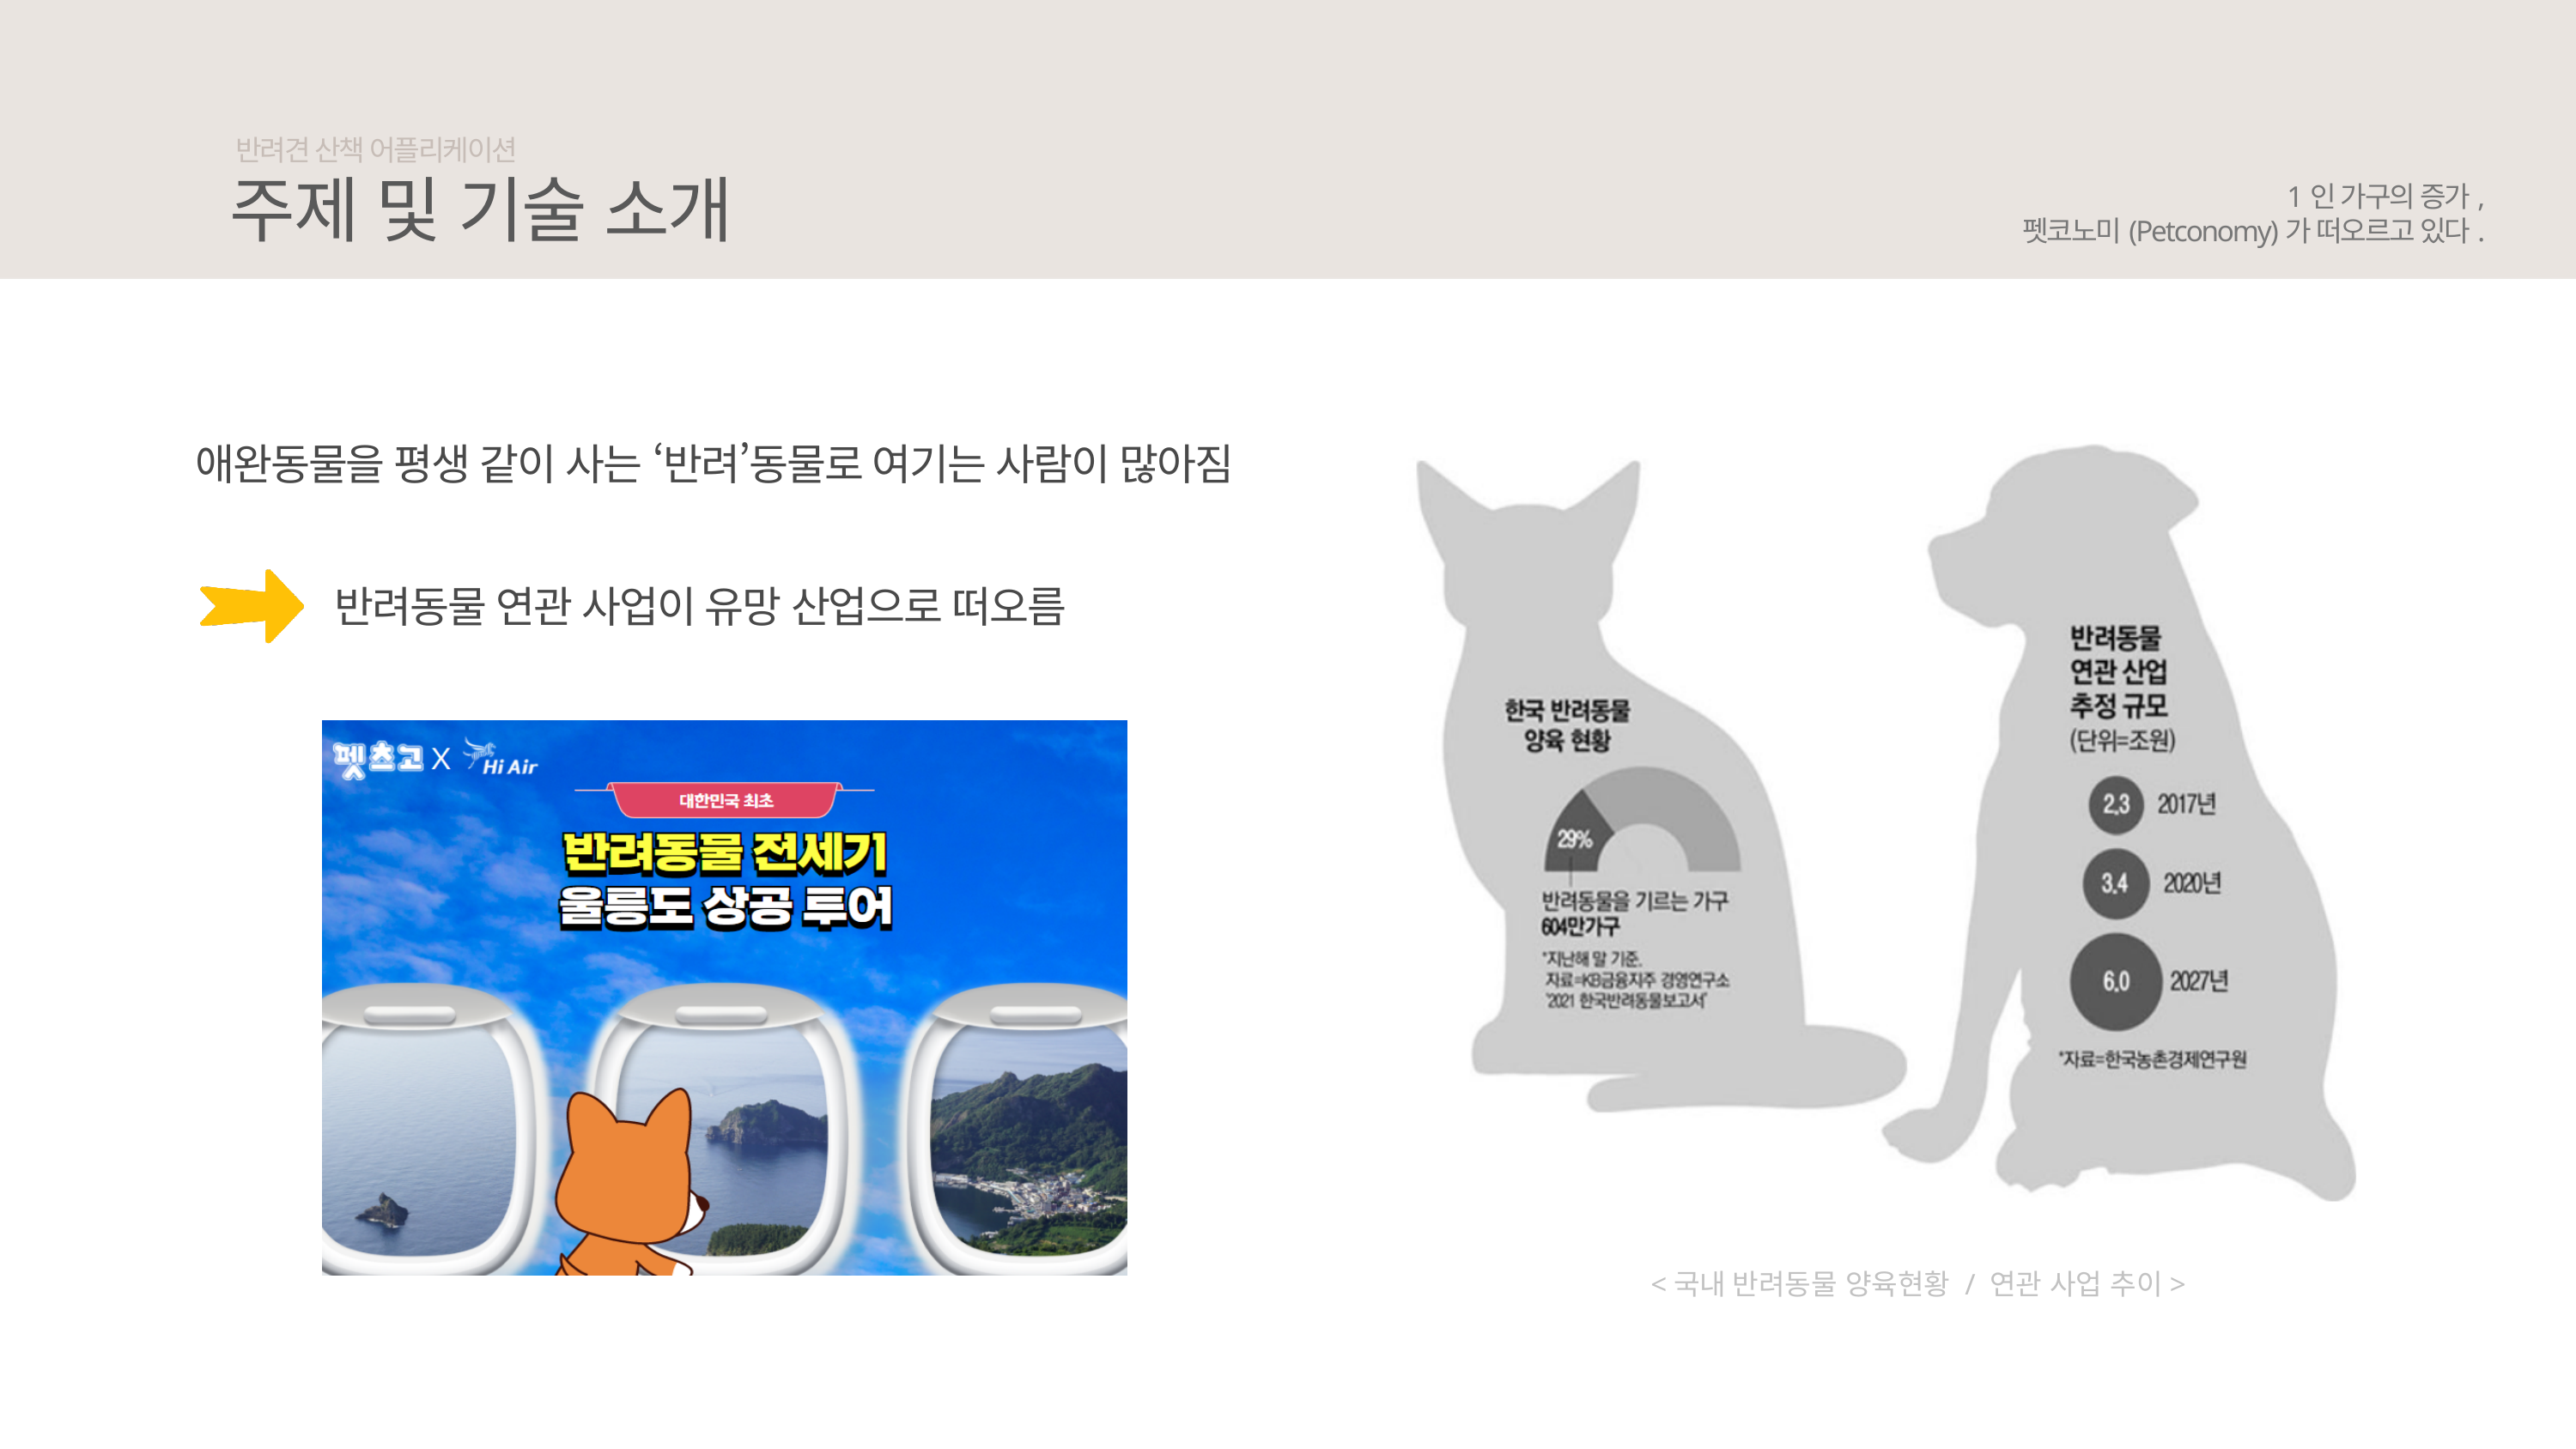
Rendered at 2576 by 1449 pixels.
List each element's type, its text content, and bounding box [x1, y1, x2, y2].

text_box 반려동물 연관 사업이 유망 산업으로 떠오름 [322, 573, 1145, 638]
text_box 애완동물을 평생 같이 사는 ‘반려’동물로 여기는 사람이 많아짐 [182, 430, 1328, 495]
picture [200, 560, 304, 652]
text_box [0, 0, 2576, 279]
picture [1397, 421, 2376, 1210]
picture [321, 720, 1127, 1276]
text_box <국내 반려동물 양육현황 / 연관 사업 추이> [1355, 1259, 2482, 1307]
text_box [216, 125, 1025, 259]
